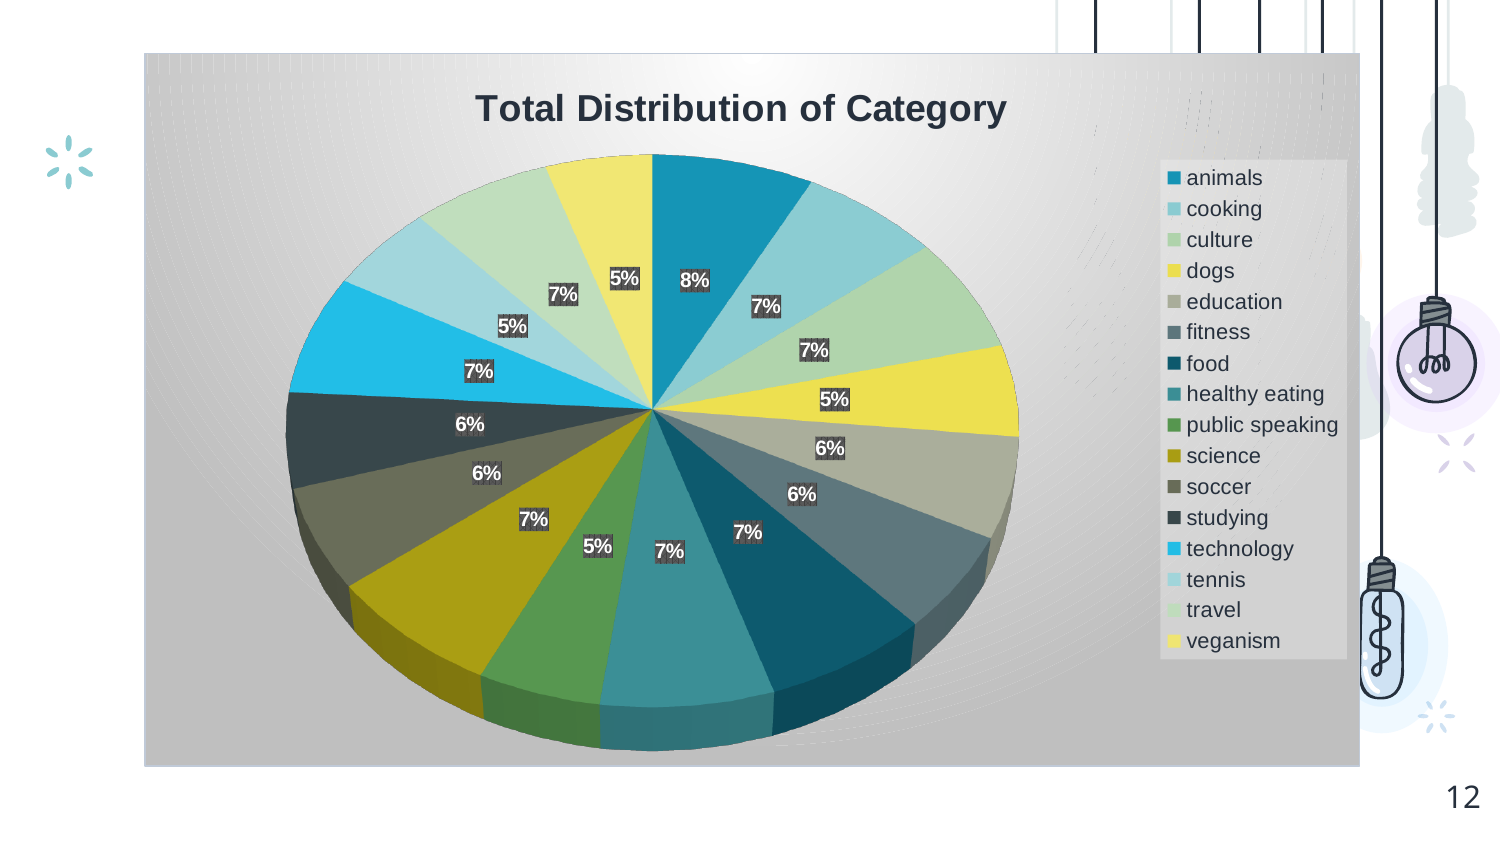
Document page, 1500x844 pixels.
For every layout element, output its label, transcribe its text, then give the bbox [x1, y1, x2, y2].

text_box [866, 753, 1461, 832]
chart [144, 52, 1361, 767]
slide_number 12 [1461, 766, 1482, 832]
